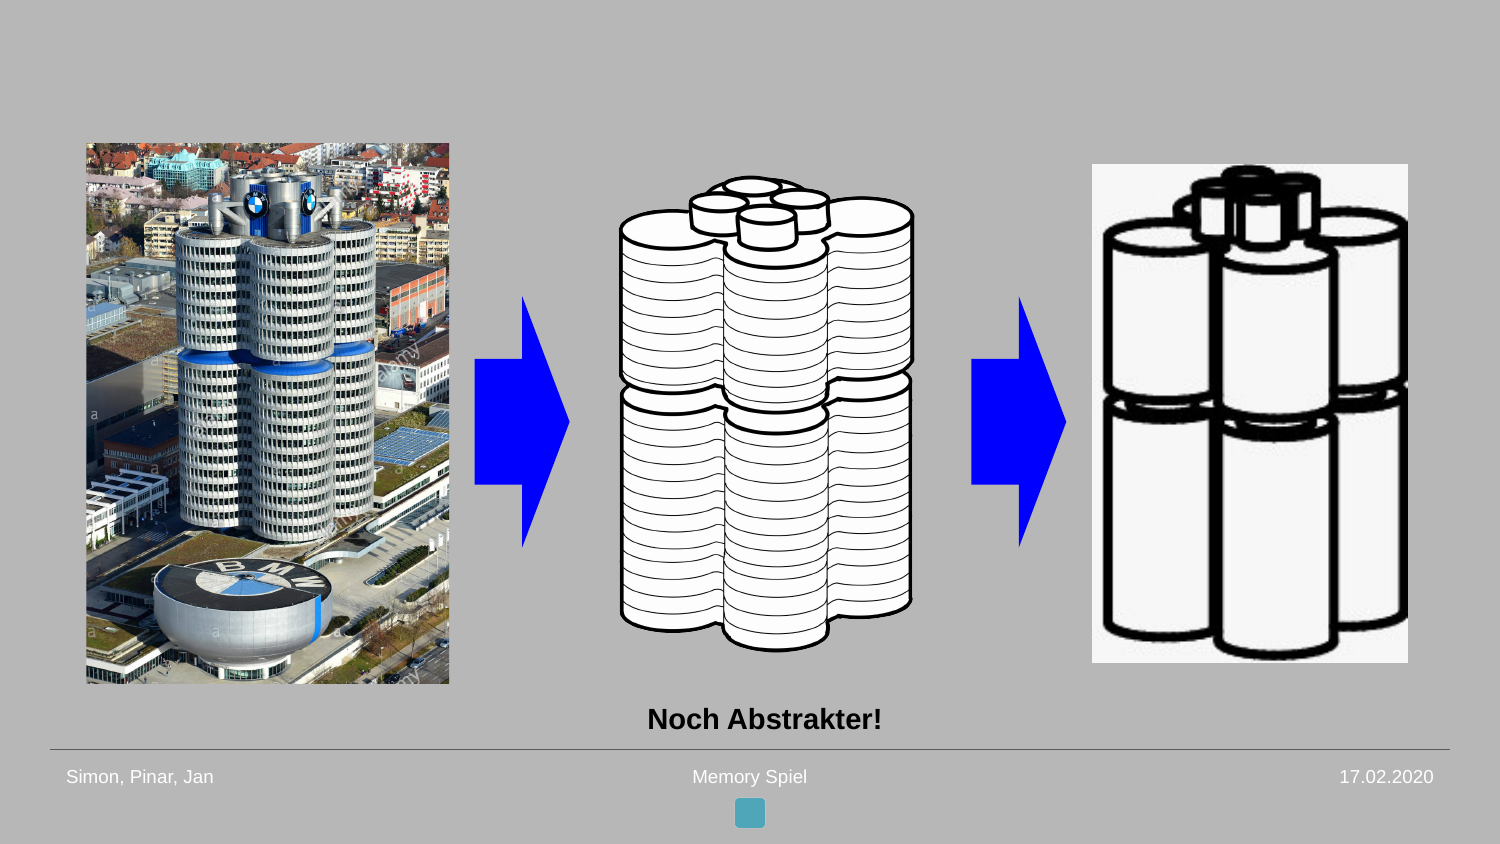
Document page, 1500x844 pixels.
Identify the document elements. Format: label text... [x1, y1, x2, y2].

text_box [971, 296, 1067, 548]
picture [1092, 163, 1408, 663]
picture [85, 142, 450, 684]
text_box [474, 296, 570, 548]
picture [733, 796, 767, 830]
picture [594, 160, 947, 667]
text_box Noch Abstrakter! [547, 670, 984, 764]
